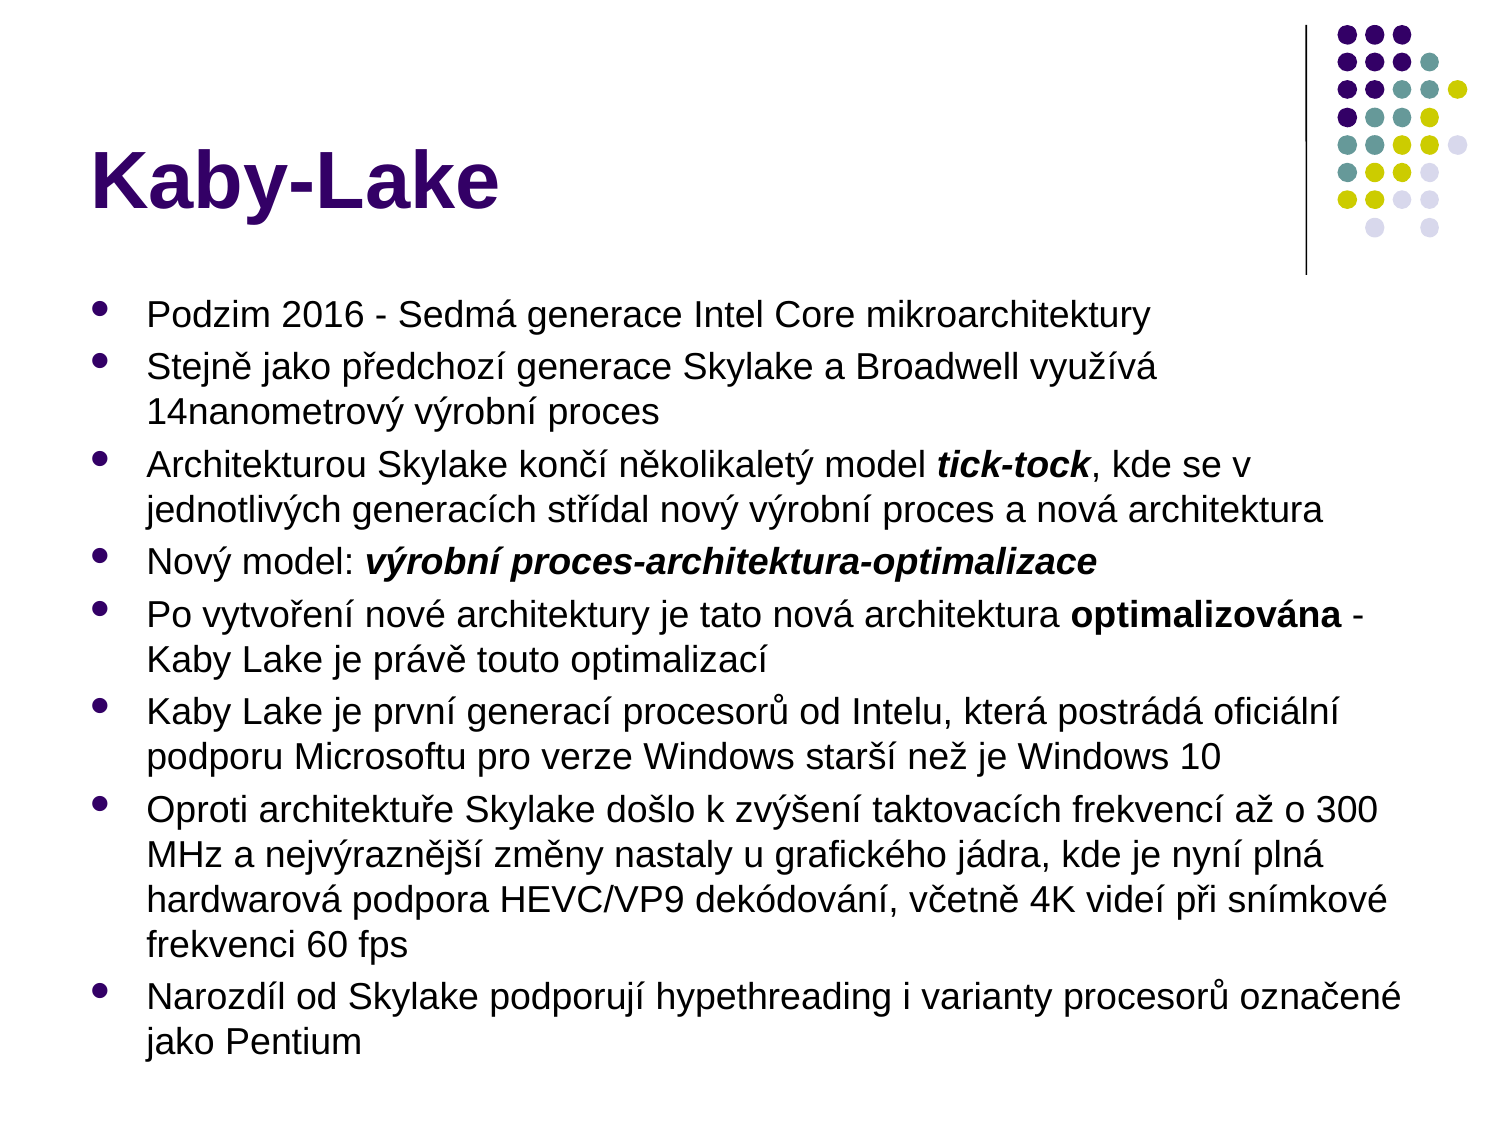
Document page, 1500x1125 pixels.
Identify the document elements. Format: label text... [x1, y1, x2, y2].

title Kaby-Lake [75, 20, 1313, 233]
list Podzim 2016 - Sedmá generace Intel Core mikroarchitektury Stejně jako předchozí generace Skylake a Broadwell využívá 14nanometrový výrobní proces Architekturou Skylake končí několikaletý model tick-tock, kde se v jednotlivých generacích střídal nový výrobní proces a nová architektura Nový model: výrobní proces-architektura-optimalizace Po vytvoření nové architektury je tato nová architektura optimalizována - Kaby Lake je právě touto optimalizací Kaby Lake je první generací procesorů od Intelu, která postrádá oficiální podporu Microsoftu pro verze Windows starší než je Windows 10 Oproti architektuře Skylake došlo k zvýšení taktovacích frekvencí až o 300 MHz a nejvýraznější změny nastaly u grafického jádra, kde je nyní plná hardwarová podpora HEVC/VP9 dekódování, včetně 4K videí při snímkové frekvenci 60 fps Narozdíl od Skylake podporují hypethreading i varianty procesorů označené jako Pentium [75, 282, 1425, 1006]
